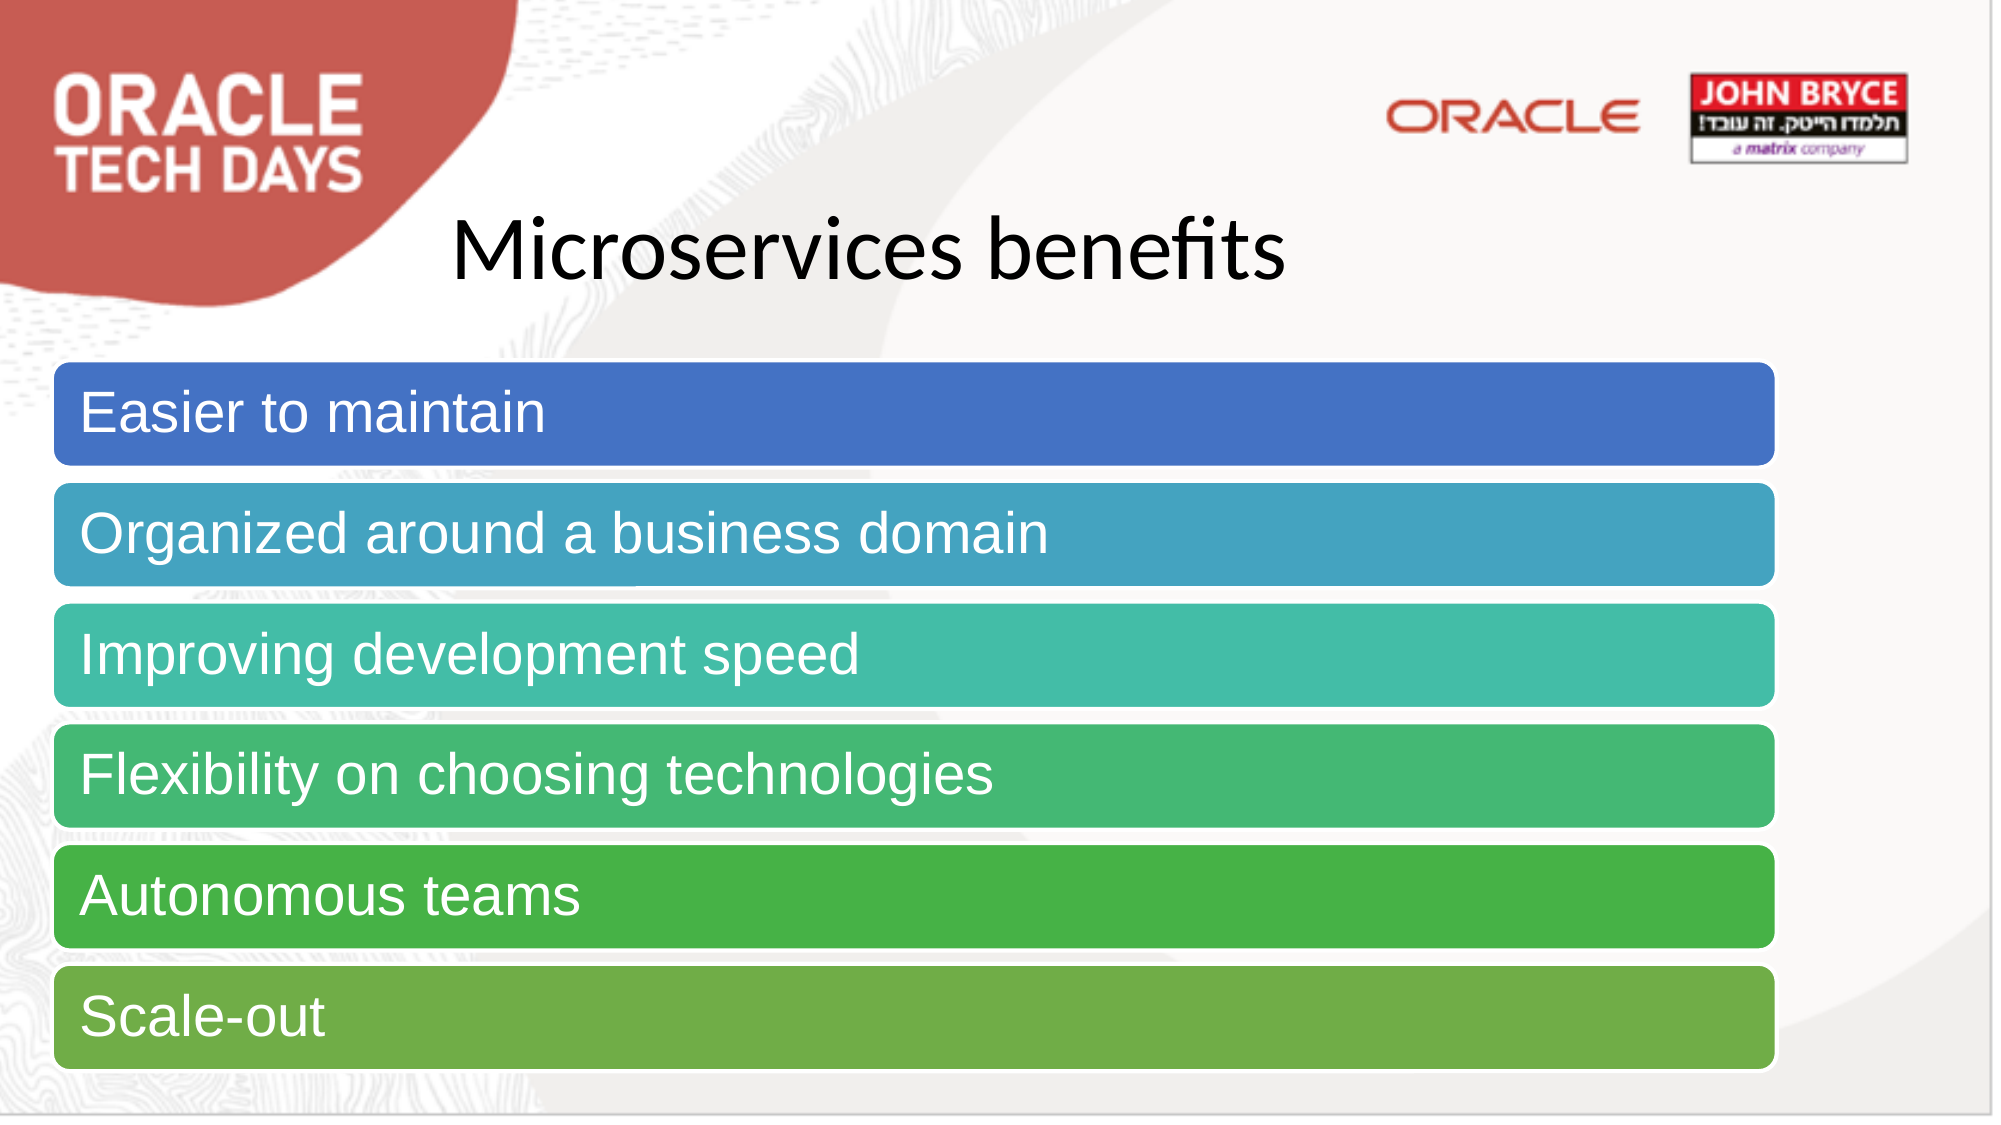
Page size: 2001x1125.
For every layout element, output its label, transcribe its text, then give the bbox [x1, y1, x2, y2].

title Microservices benefits [435, 141, 1777, 356]
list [51, 358, 1777, 1073]
picture [0, 0, 2000, 1121]
